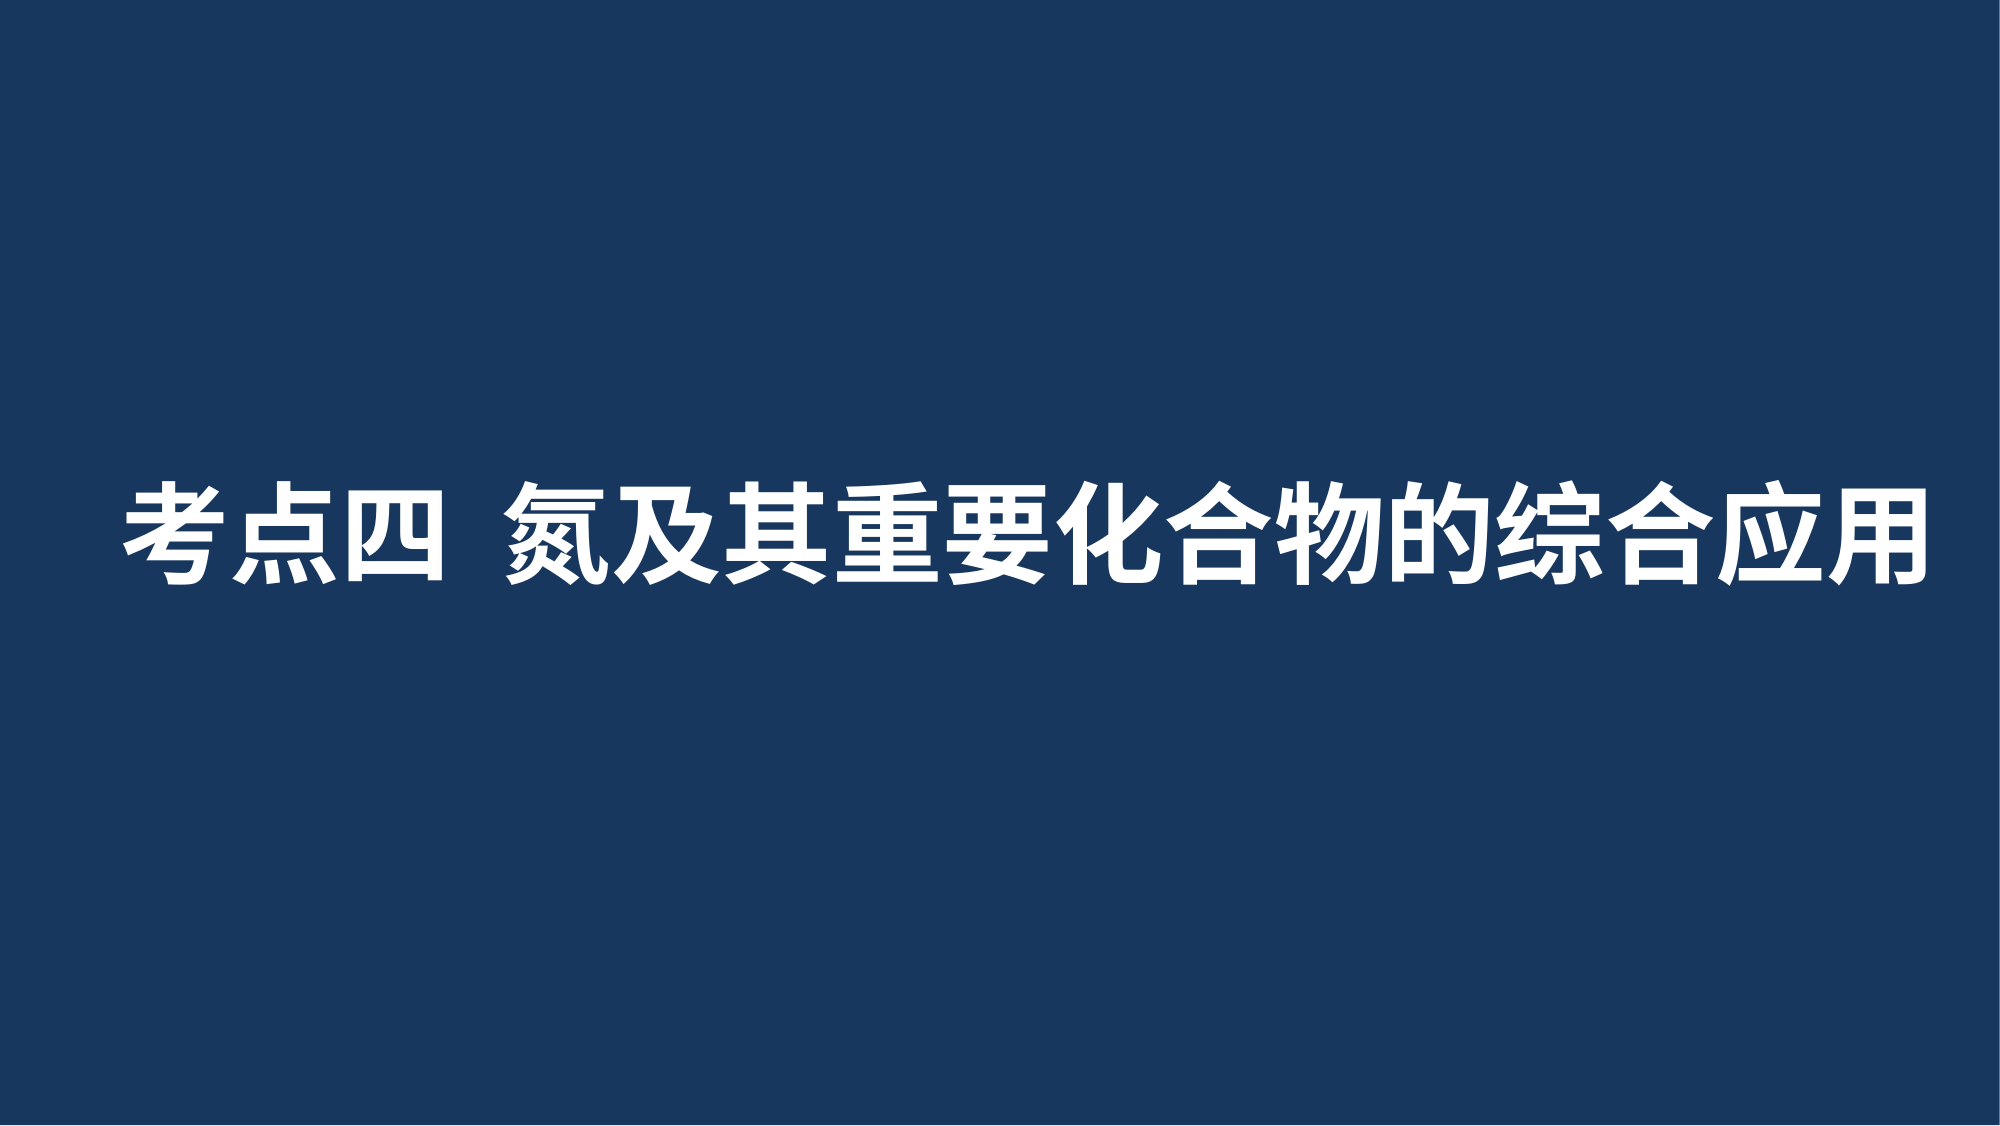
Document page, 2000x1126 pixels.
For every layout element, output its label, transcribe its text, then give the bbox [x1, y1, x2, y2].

text_box 考点四 氮及其重要化合物的综合应用 [104, 431, 1953, 605]
